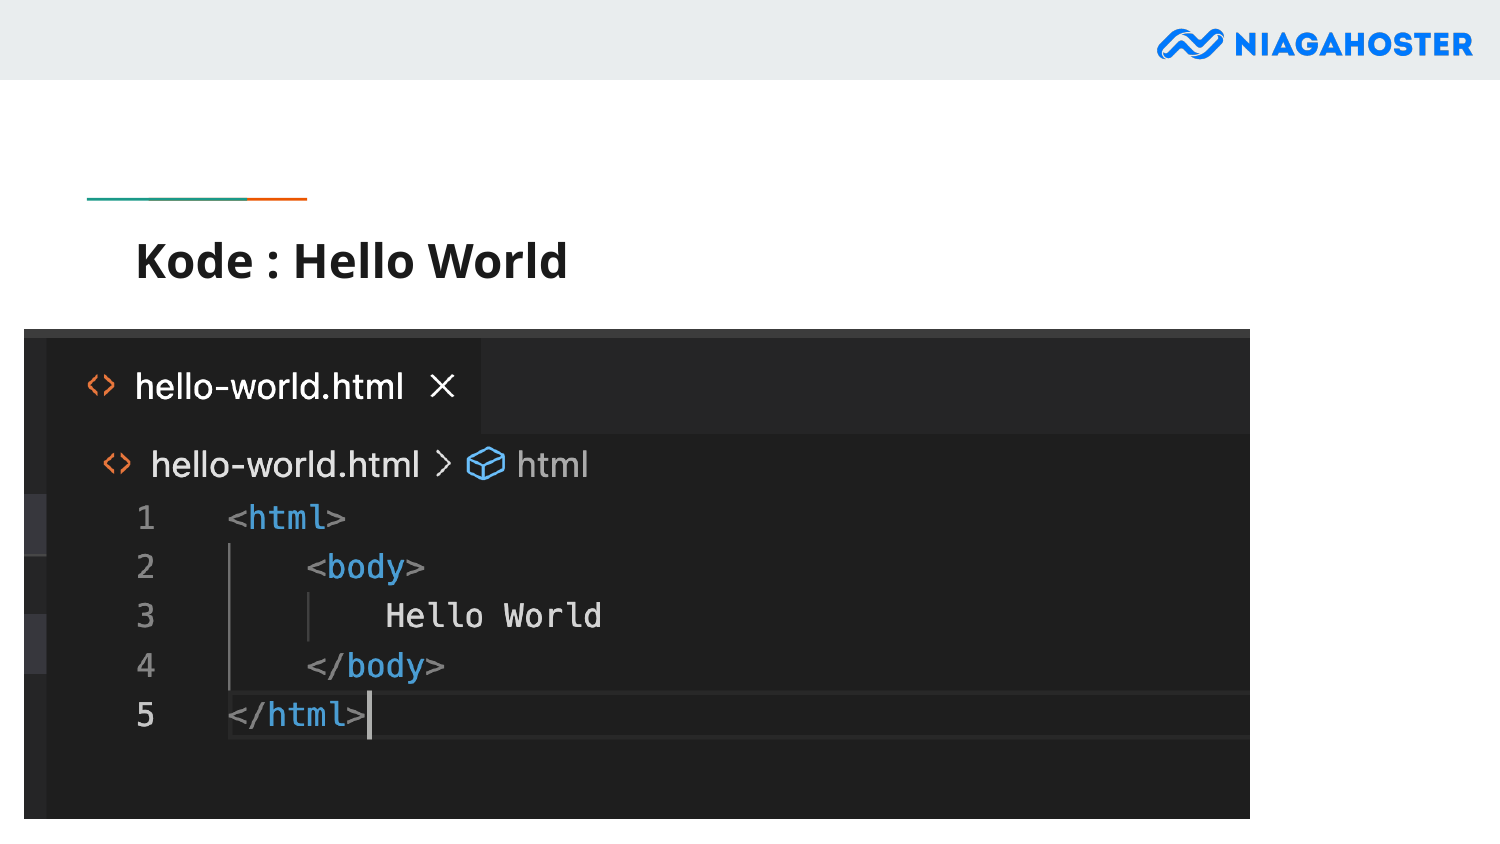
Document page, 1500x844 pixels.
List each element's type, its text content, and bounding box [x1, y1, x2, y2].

picture [24, 328, 1250, 819]
title Kode : Hello World [119, 216, 1381, 305]
picture [1130, 0, 1500, 89]
